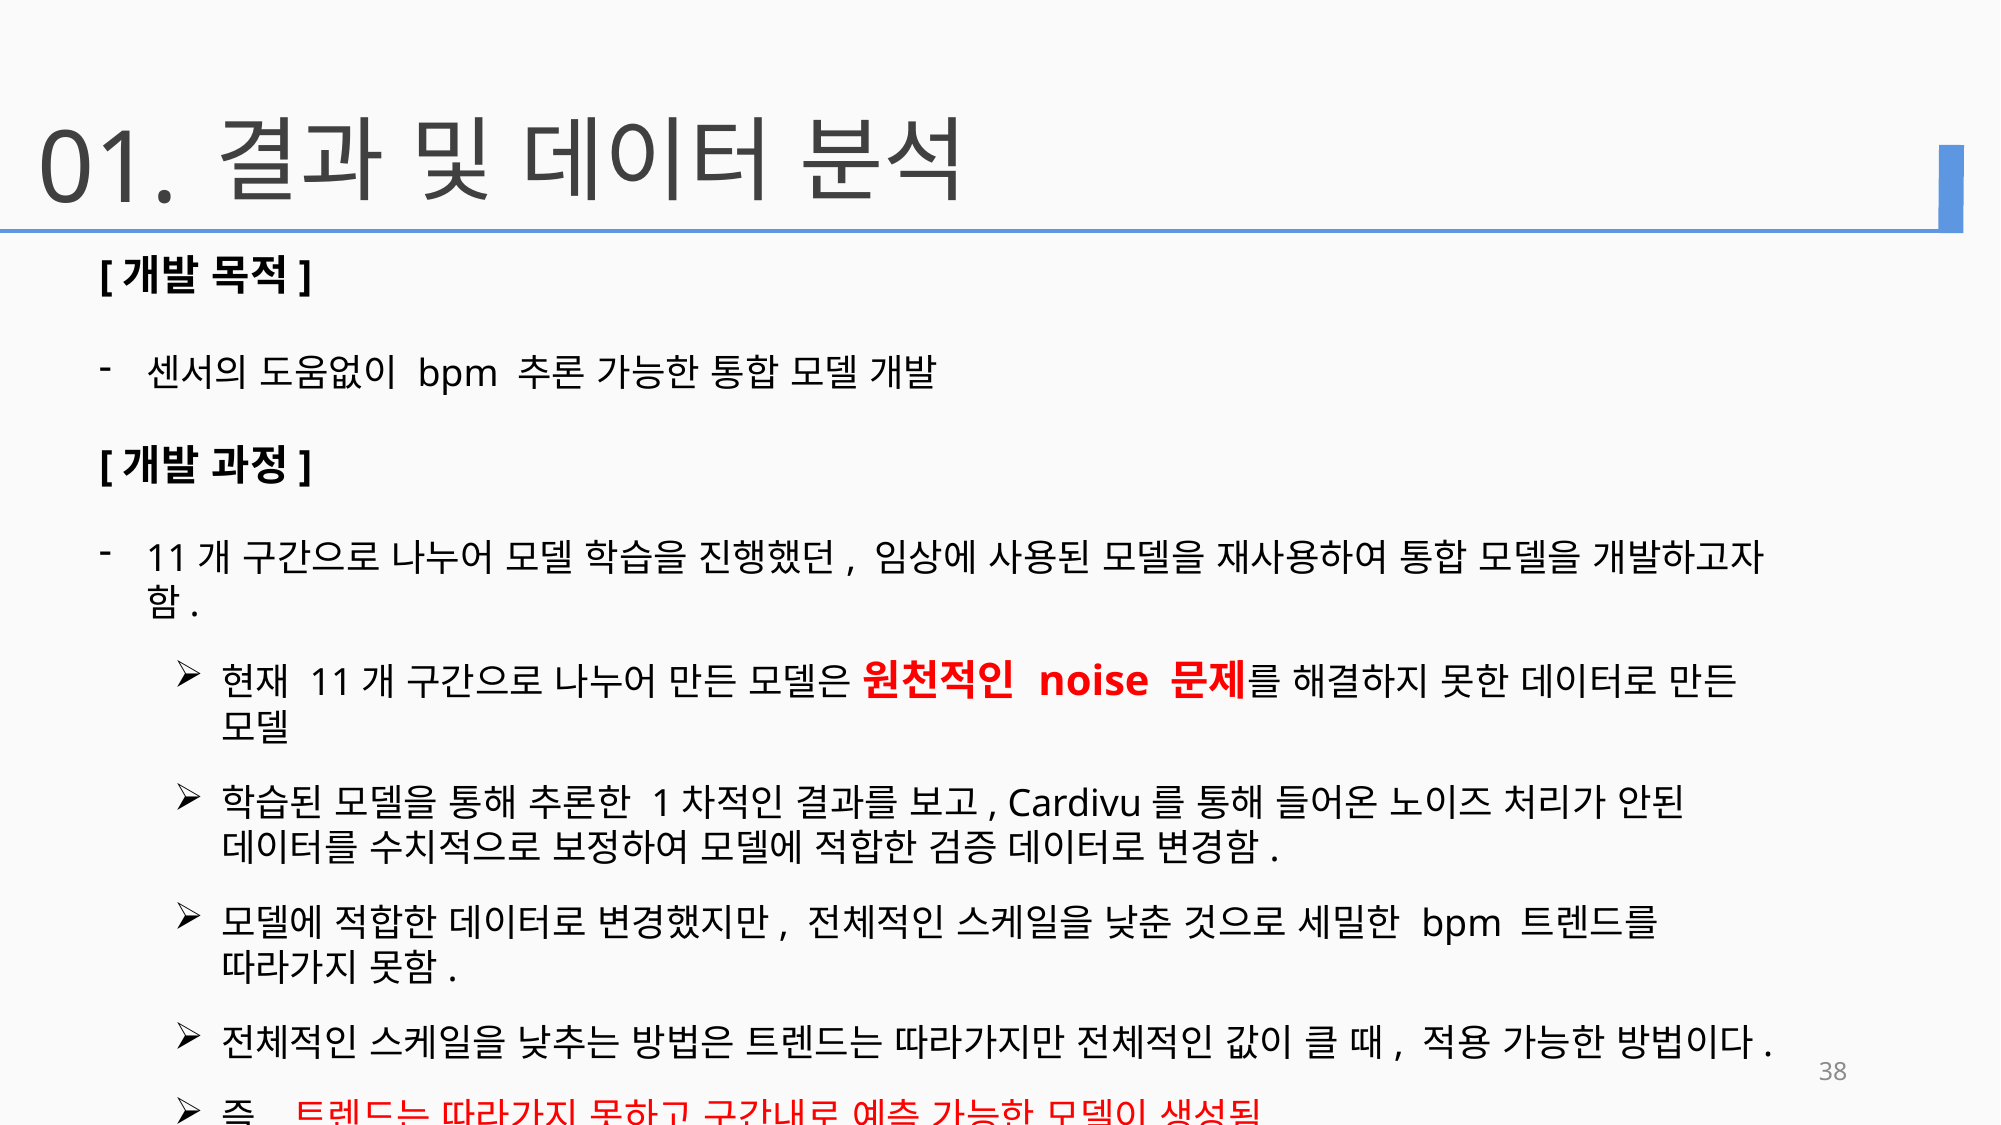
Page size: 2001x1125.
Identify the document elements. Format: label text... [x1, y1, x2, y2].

text_box 결과 및 데이터 분석 [200, 94, 984, 220]
text_box 01. [22, 94, 194, 229]
slide_number 38 [1792, 1042, 1863, 1103]
text_box [개발 목적] 센서의 도움없이 bpm 추론 가능한 통합 모델 개발 [개발 과정] 11개 구간으로 나누어 모델 학습을 진행했던, 임상에 사용된 모델을 재사용하여 통합 모델을 개발하고자 함. 현재 11개 구간으로 나누어 만든 모델은 원천적인 noise 문제를 해결하지 못한 데이터로 만든 모델 학습된 모델을 통해 추론한 1차적인 결과를 보고, Cardivu를 통해 들어온 노이즈 처리가 안된 데이터를 수치적으로 보정하여 모델에 적합한 검증 데이터로 변경함. 모델에 적합한 데이터로 변경했지만, 전체적인 스케일을 낮춘 것으로 세밀한 bpm 트렌드를 따라가지 못함. 전체적인 스케일을 낮추는 방법은 트렌드는 따라가지만 전체적인 값이 클 때, 적용 가능한 방법이다. 즉, 트렌드는 따라가지 못하고 구간내로 예측 가능한 모델이 생성됨. [84, 241, 1792, 1125]
